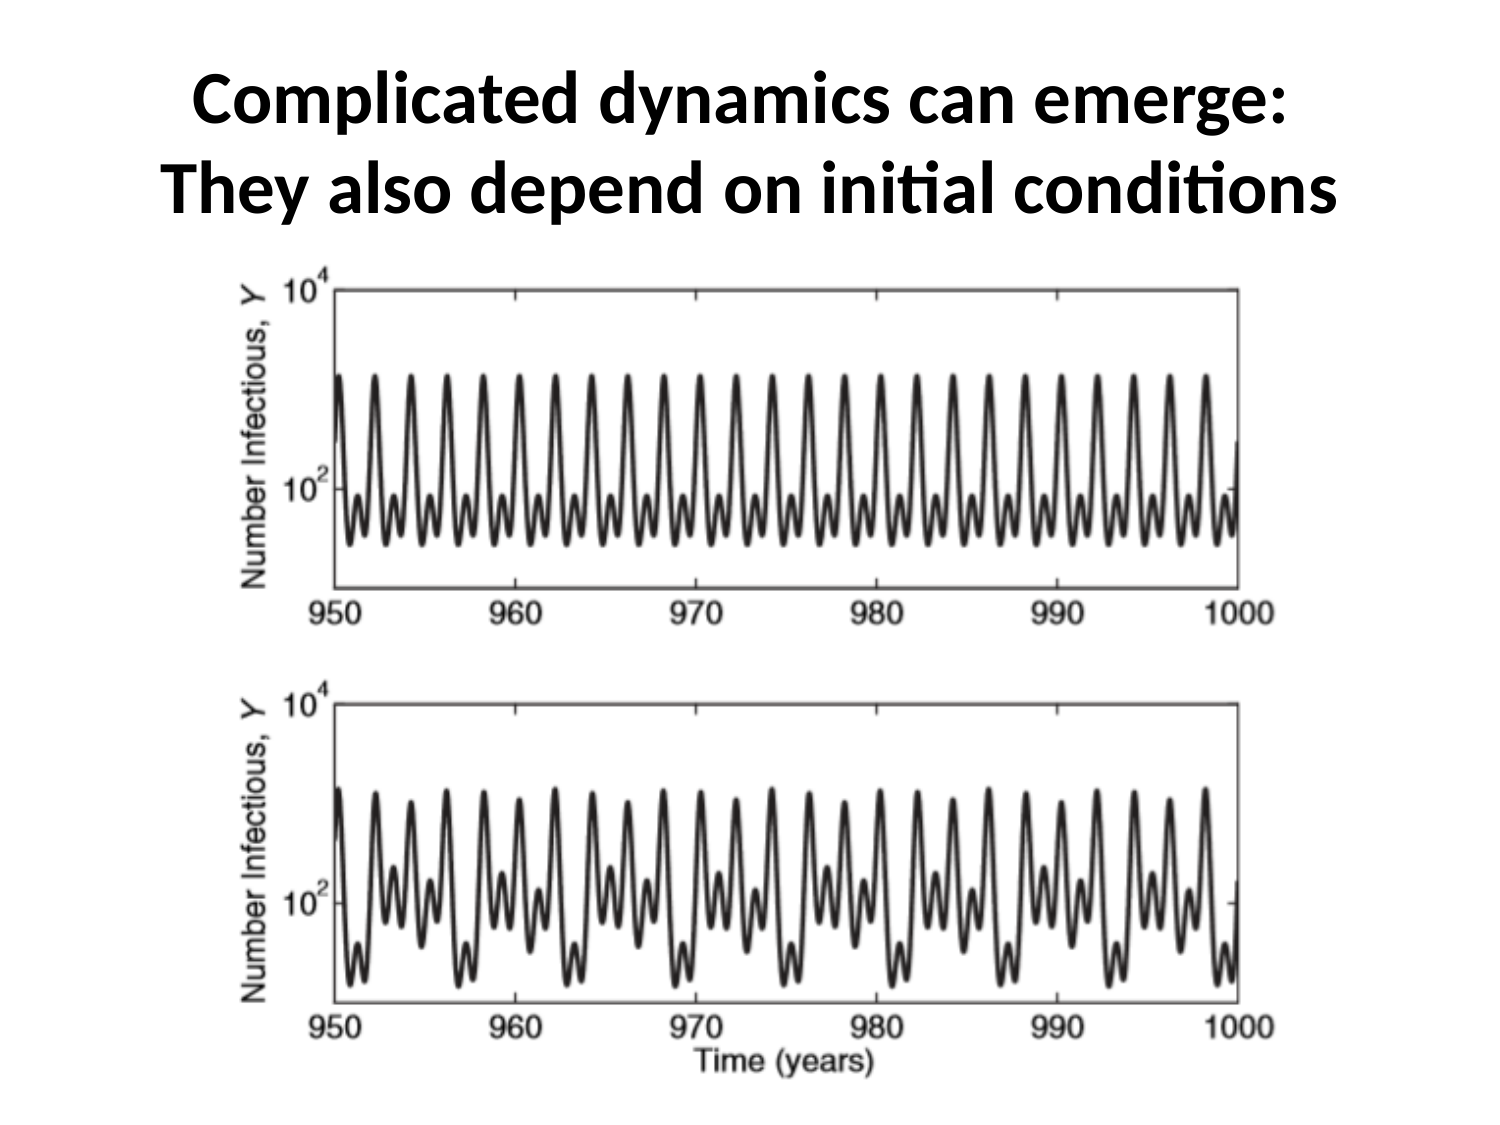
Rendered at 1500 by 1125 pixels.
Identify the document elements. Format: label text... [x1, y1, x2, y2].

picture [187, 228, 1288, 1109]
title Complicated dynamics can emerge: They also depend on initial conditions [75, 45, 1425, 233]
